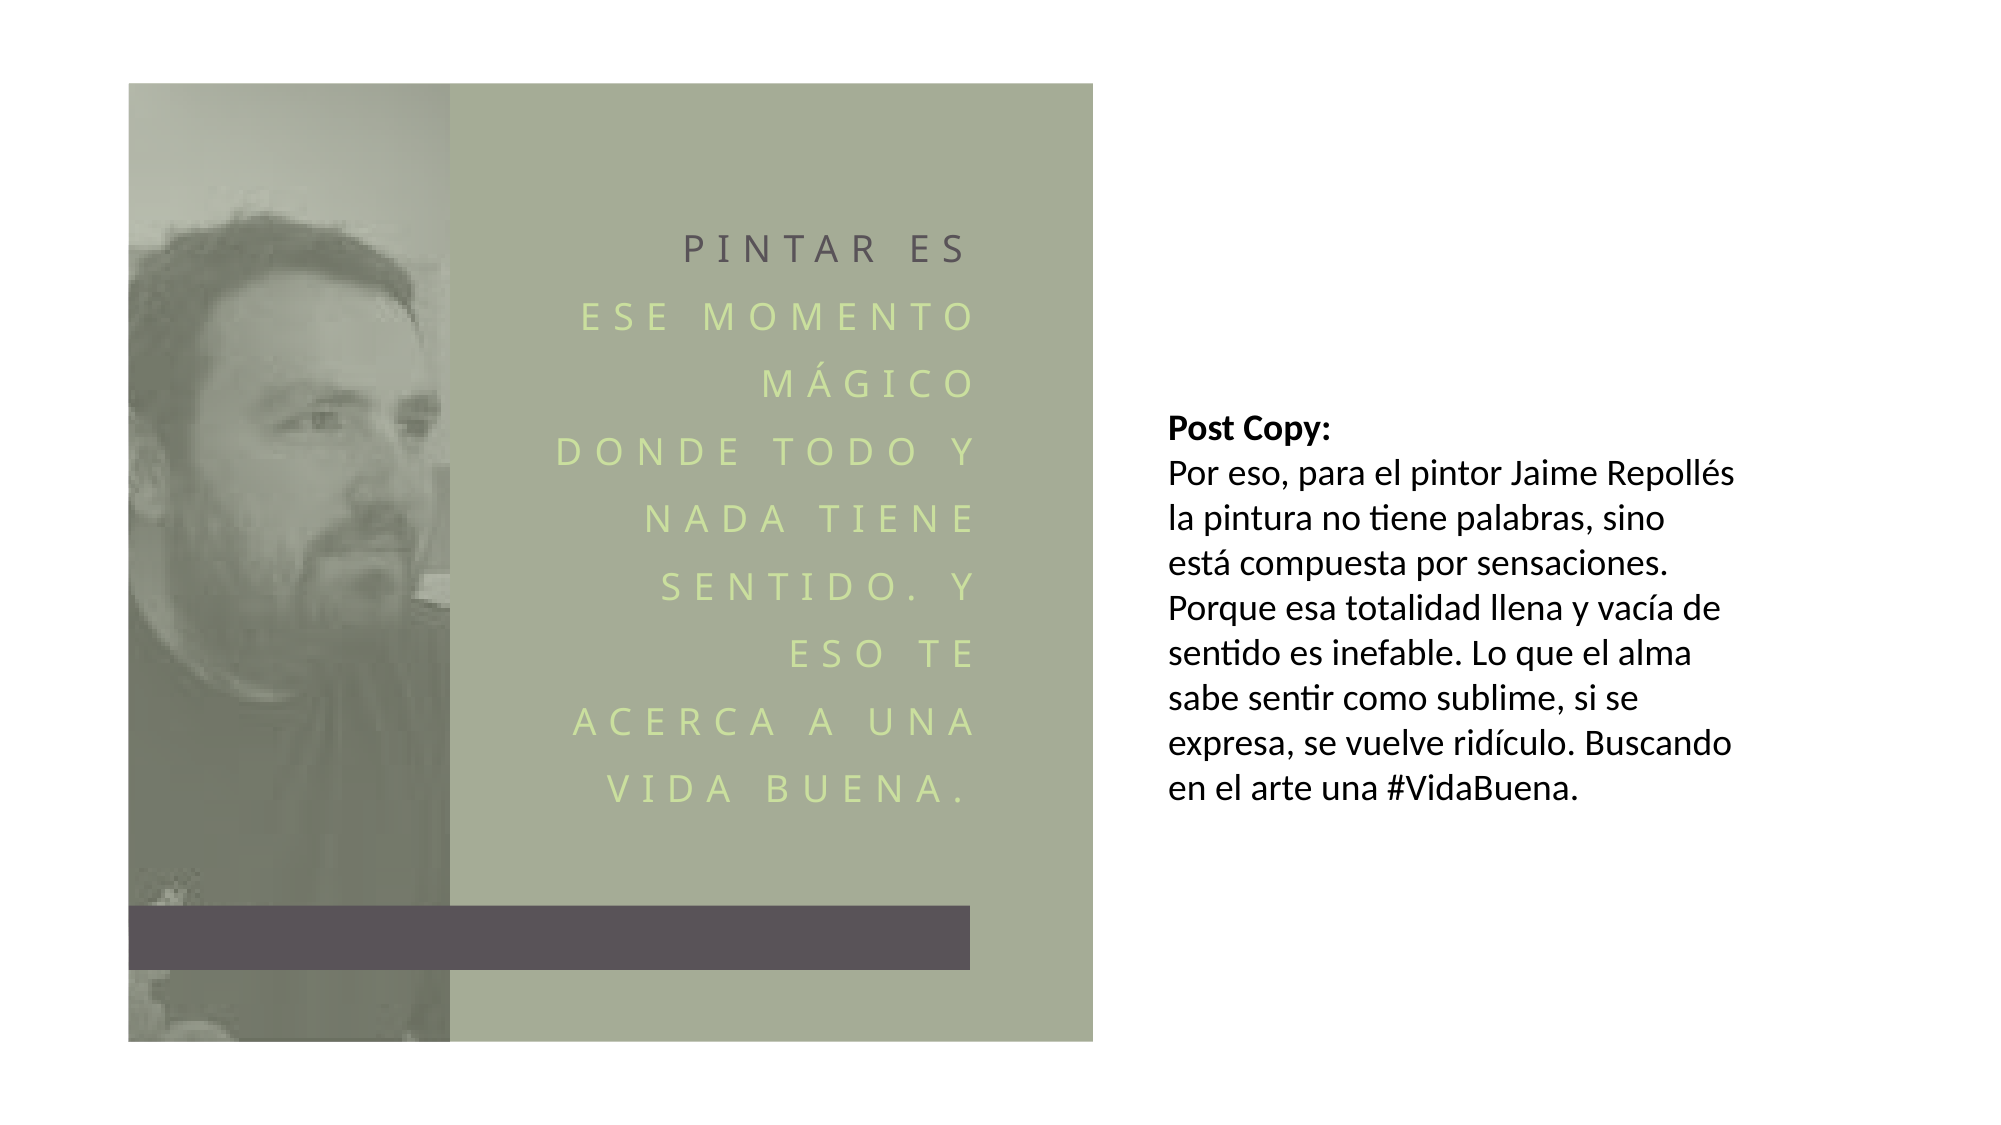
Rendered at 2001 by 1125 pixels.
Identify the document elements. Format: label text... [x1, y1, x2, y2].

text_box Post Copy: Por eso, para el pintor Jaime Repollés la pintura no tiene palabras, sino está compuesta por sensaciones. Porque esa totalidad llena y vacía de sentido es inefable. Lo que el alma sabe sentir como sublime, si se expresa, se vuelve ridículo. Buscando en el arte una #VidaBuena. [1153, 395, 1752, 816]
picture [128, 83, 450, 1042]
text_box [128, 82, 1094, 1043]
text_box [450, 905, 971, 971]
text_box PINTAR ES ESE MOMENTO MÁGICO DONDE TODO Y NADA TIENE SENTIDO. Y ESO TE ACERCA A UNA VIDA BUENA. [537, 195, 1000, 818]
